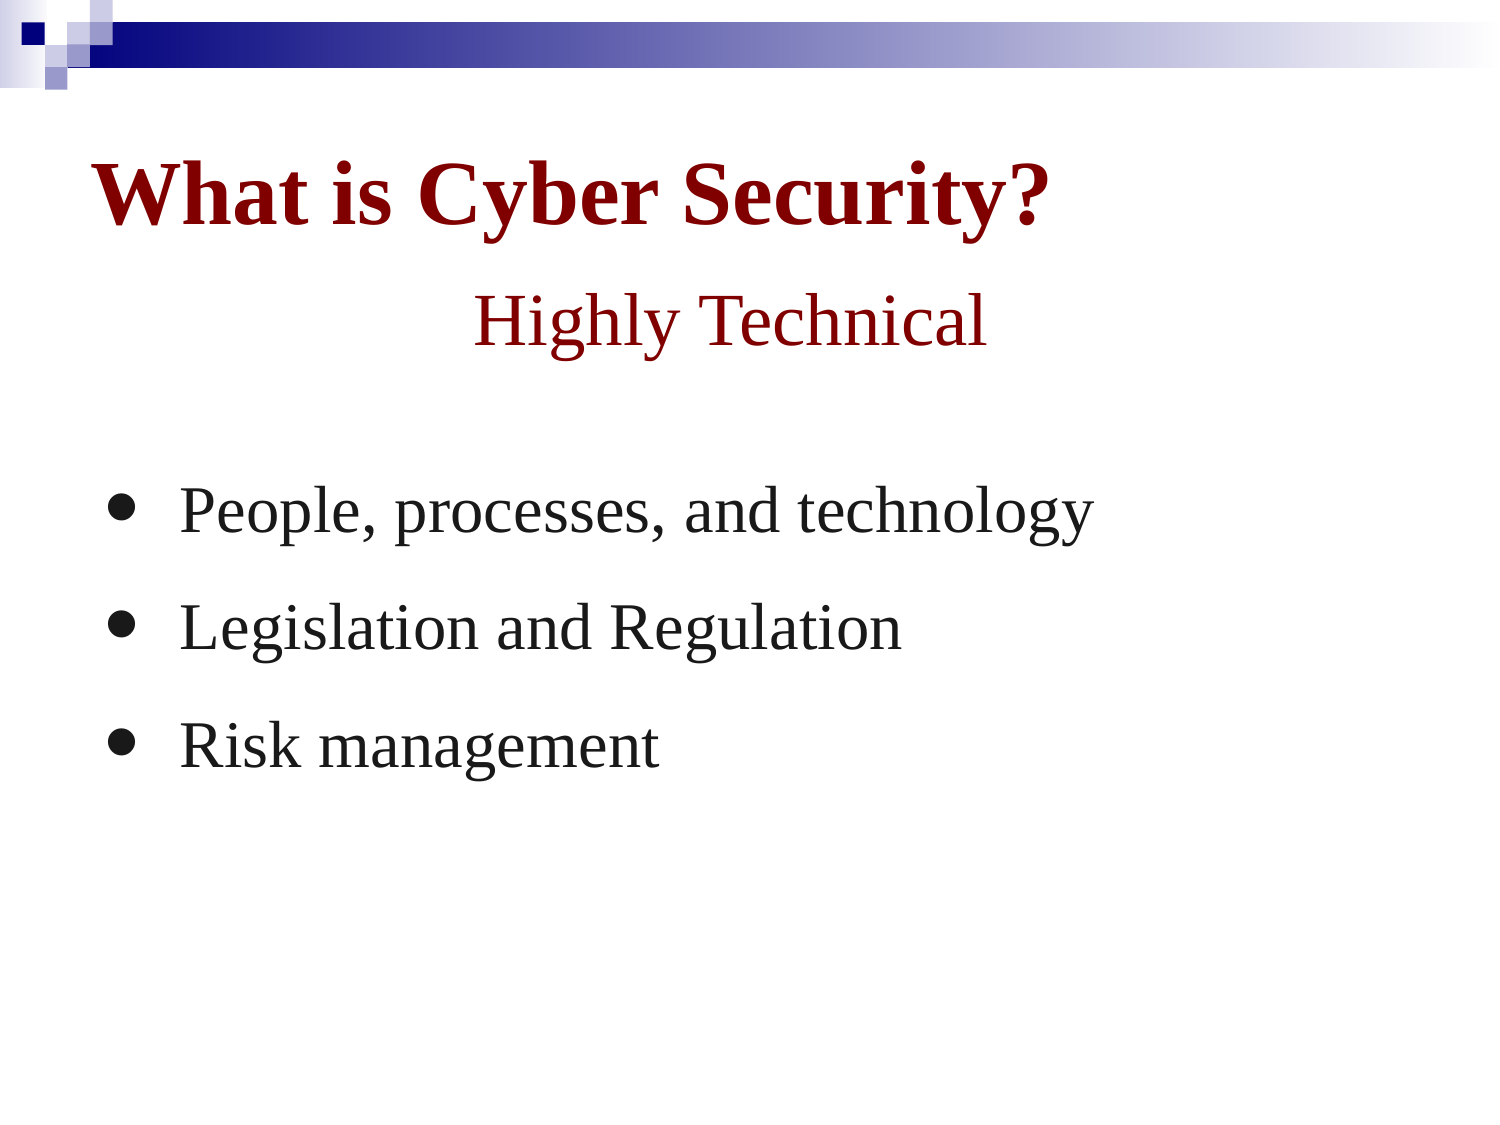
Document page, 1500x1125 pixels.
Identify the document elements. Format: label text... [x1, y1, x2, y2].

list Highly Technical [37, 262, 1425, 413]
title What is Cyber Security? [75, 75, 1425, 262]
text_box People, processes, and technology Legislation and Regulation Risk management [90, 458, 1267, 788]
